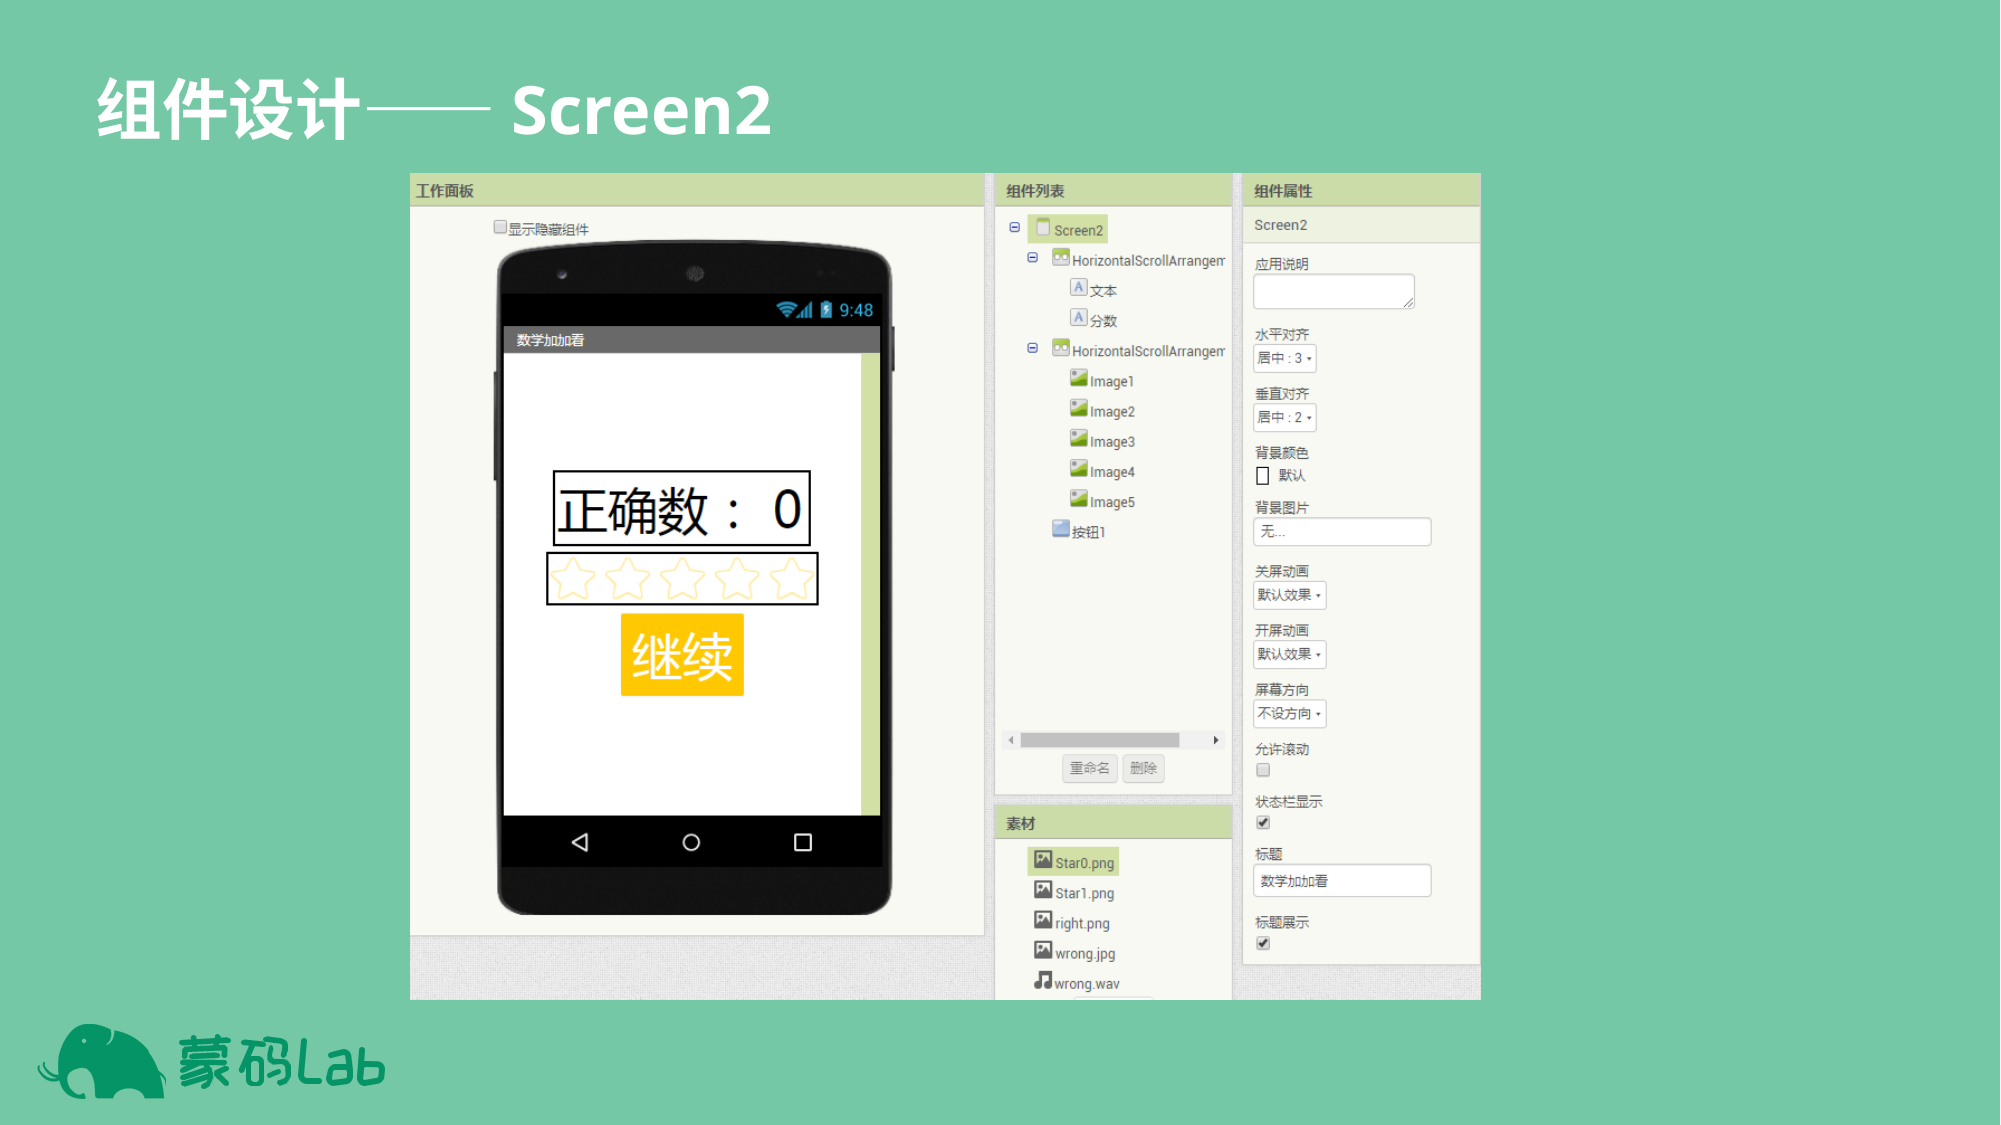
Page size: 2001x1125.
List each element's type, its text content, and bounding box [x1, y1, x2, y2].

picture [410, 173, 1481, 1000]
list 组件设计——Screen2 [80, 69, 1000, 174]
picture [26, 1015, 394, 1108]
